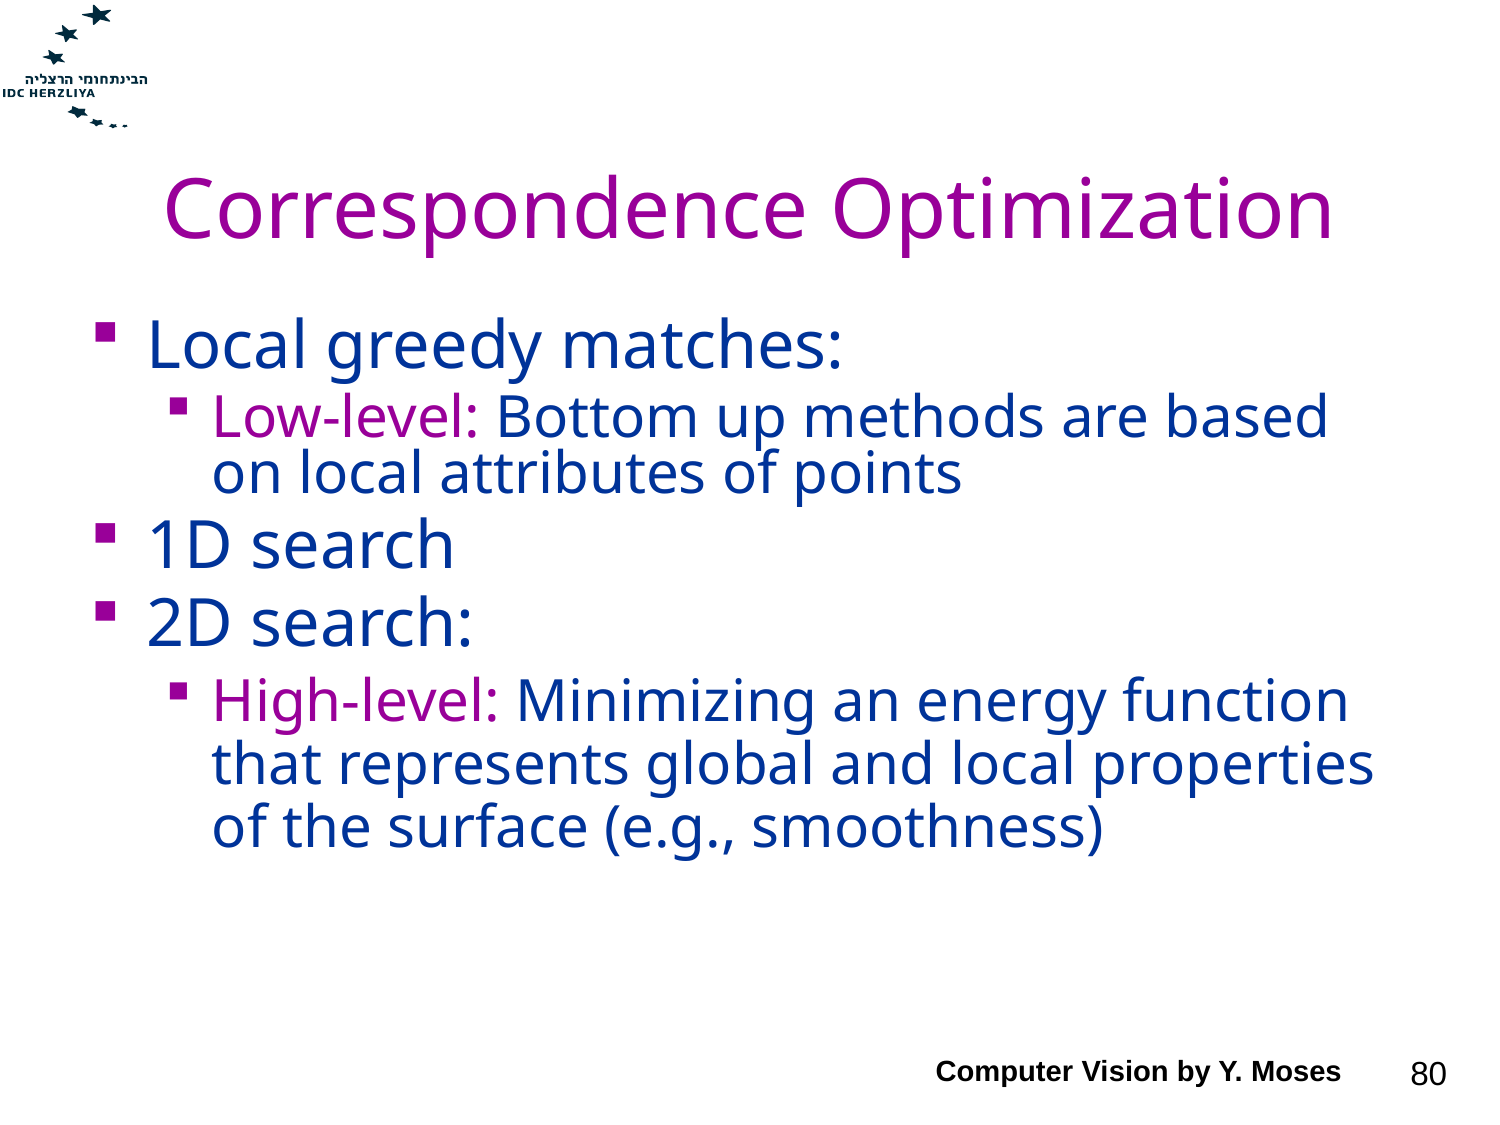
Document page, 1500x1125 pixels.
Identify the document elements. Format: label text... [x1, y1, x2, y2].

slide_number 80 [1149, 1024, 1463, 1101]
picture [0, 0, 150, 134]
list Local greedy matches: Low-level: Bottom up methods are based on local attributes of points 1D search 2D search: High-level: Minimizing an energy function that represents global and local properties of the surface (e.g., smoothness) [74, 309, 1417, 994]
title Correspondence Optimization [112, 74, 1388, 263]
footer Computer Vision by Y. Moses [901, 1019, 1377, 1096]
